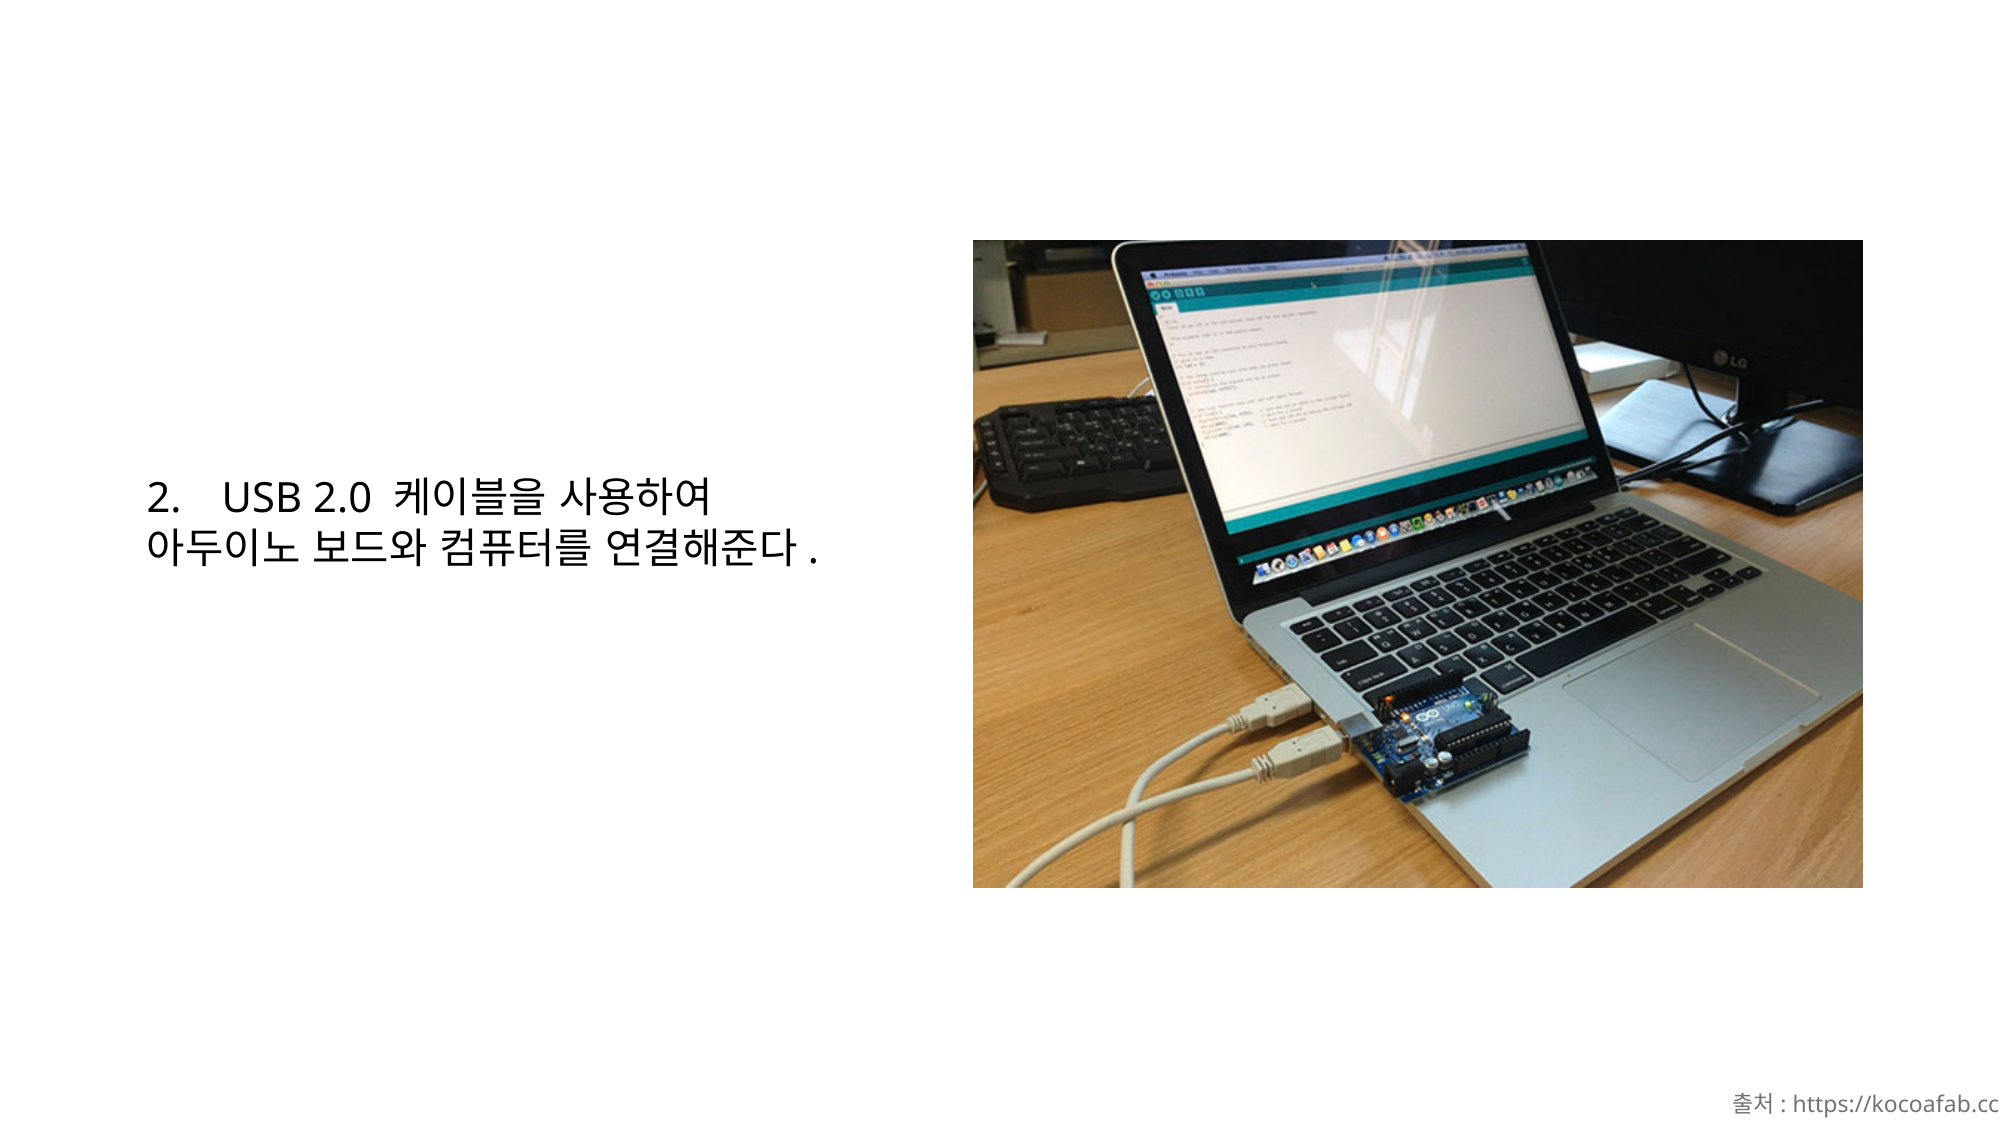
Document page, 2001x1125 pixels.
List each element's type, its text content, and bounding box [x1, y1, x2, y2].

text_box USB 2.0 케이블을 사용하여 아두이노 보드와 컴퓨터를 연결해준다. [131, 463, 900, 579]
picture [973, 240, 1863, 888]
text_box 출처: https://kocoafab.cc [1717, 1082, 2000, 1125]
